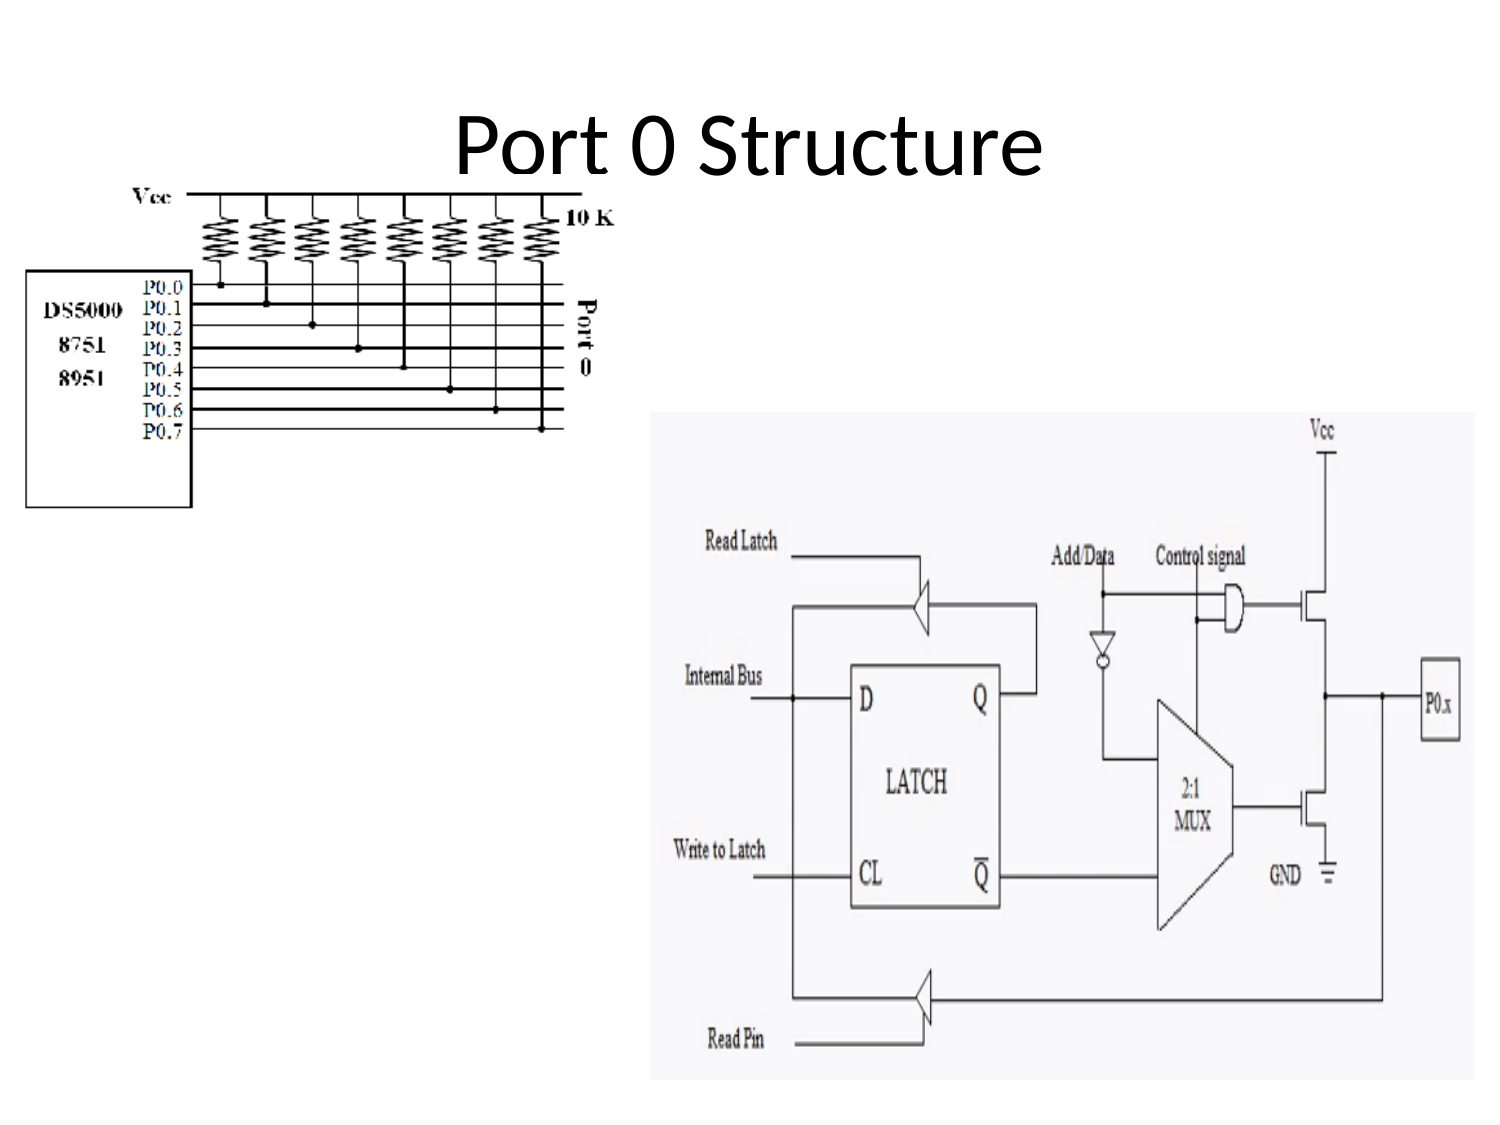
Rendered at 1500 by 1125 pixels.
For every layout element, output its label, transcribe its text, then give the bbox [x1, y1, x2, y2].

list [24, 174, 630, 510]
picture [649, 412, 1476, 1080]
title Port 0 Structure [75, 45, 1425, 233]
